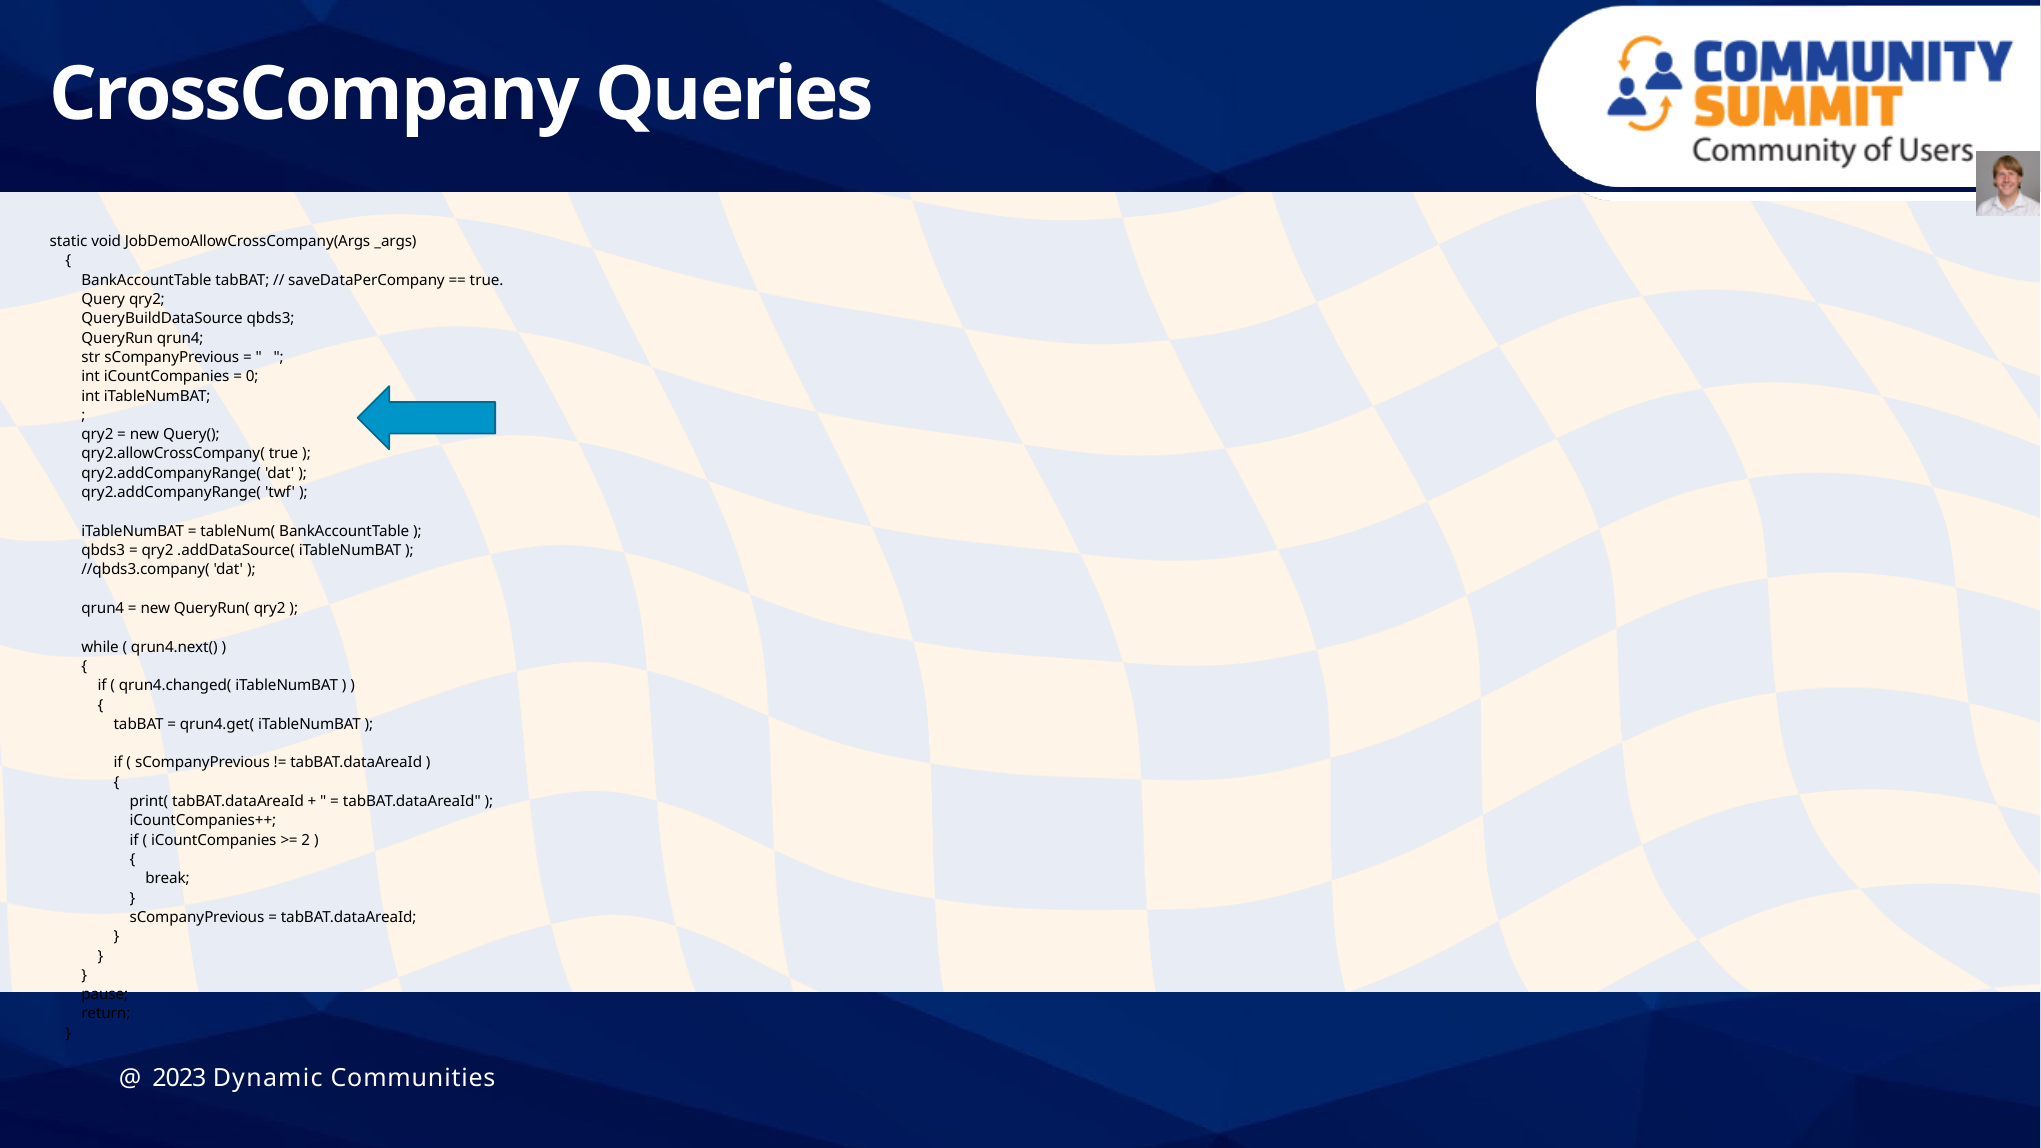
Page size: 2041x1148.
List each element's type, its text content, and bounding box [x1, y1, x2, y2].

list static void JobDemoAllowCrossCompany(Args _args) { BankAccountTable tabBAT; // saveDataPerCompany == true. Query qry2; QueryBuildDataSource qbds3; QueryRun qrun4; str sCompanyPrevious = " "; int iCountCompanies = 0; int iTableNumBAT; ; qry2 = new Query(); qry2.allowCrossCompany( true ); qry2.addCompanyRange( 'dat' ); qry2.addCompanyRange( 'twf' ); iTableNumBAT = tableNum( BankAccountTable ); qbds3 = qry2 .addDataSource( iTableNumBAT ); //qbds3.company( 'dat' ); qrun4 = new QueryRun( qry2 ); while ( qrun4.next() ) { if ( qrun4.changed( iTableNumBAT ) ) { tabBAT = qrun4.get( iTableNumBAT ); if ( sCompanyPrevious != tabBAT.dataAreaId ) { print( tabBAT.dataAreaId + " = tabBAT.dataAreaId" ); iCountCompanies++; if ( iCountCompanies >= 2 ) { break; } sCompanyPrevious = tabBAT.dataAreaId; } } } pause; return; } [25, 218, 2015, 1060]
title CrossCompany Queries [25, 0, 1620, 191]
picture [0, 0, 2041, 1148]
text_box [356, 385, 497, 451]
picture [1620, 0, 2041, 5]
